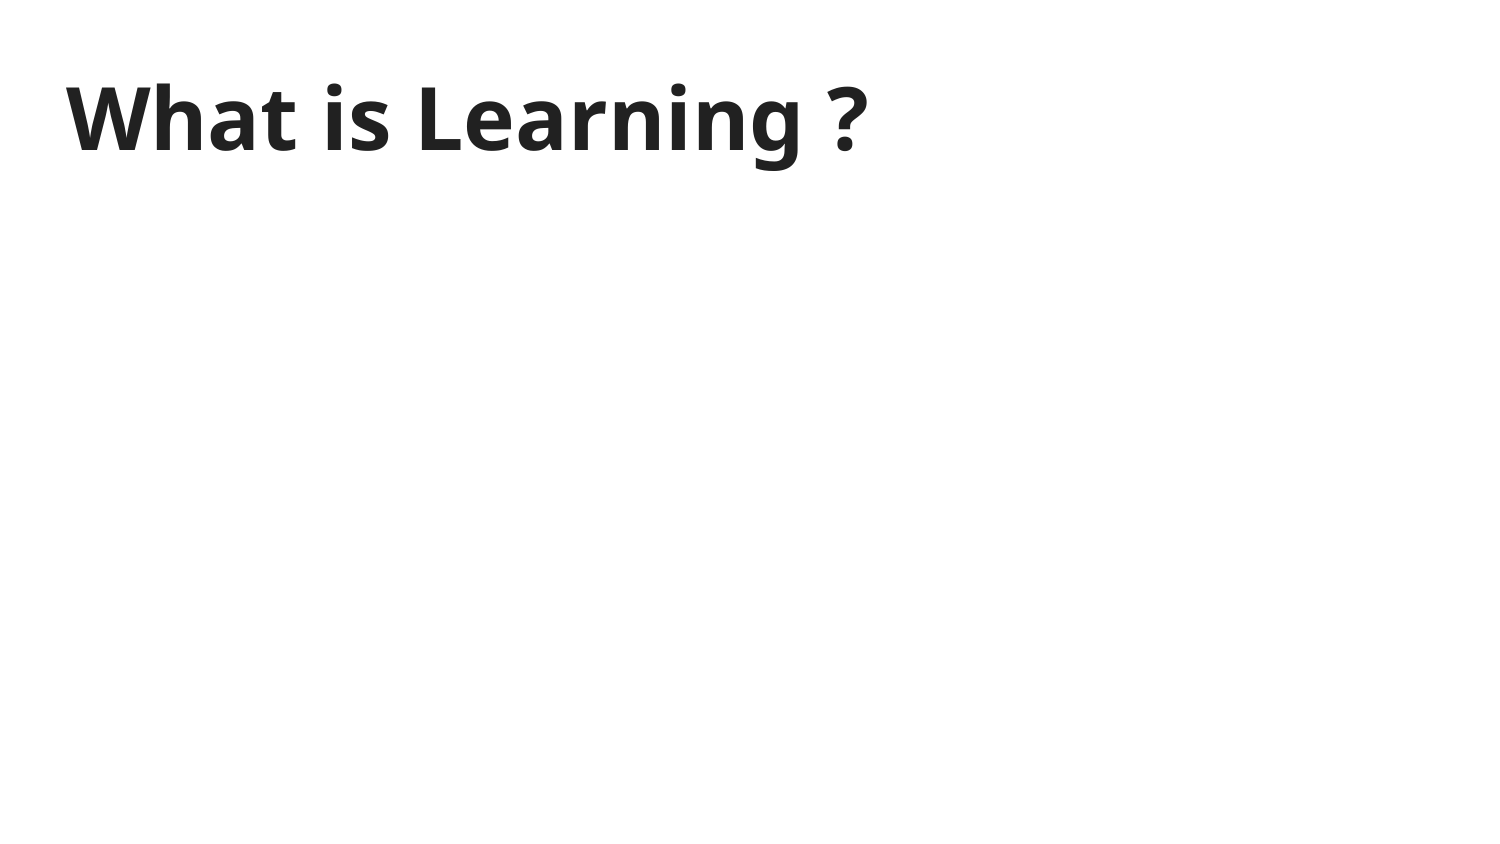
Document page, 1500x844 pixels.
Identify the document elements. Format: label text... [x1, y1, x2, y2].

title What is Learning ? [51, 48, 1449, 180]
